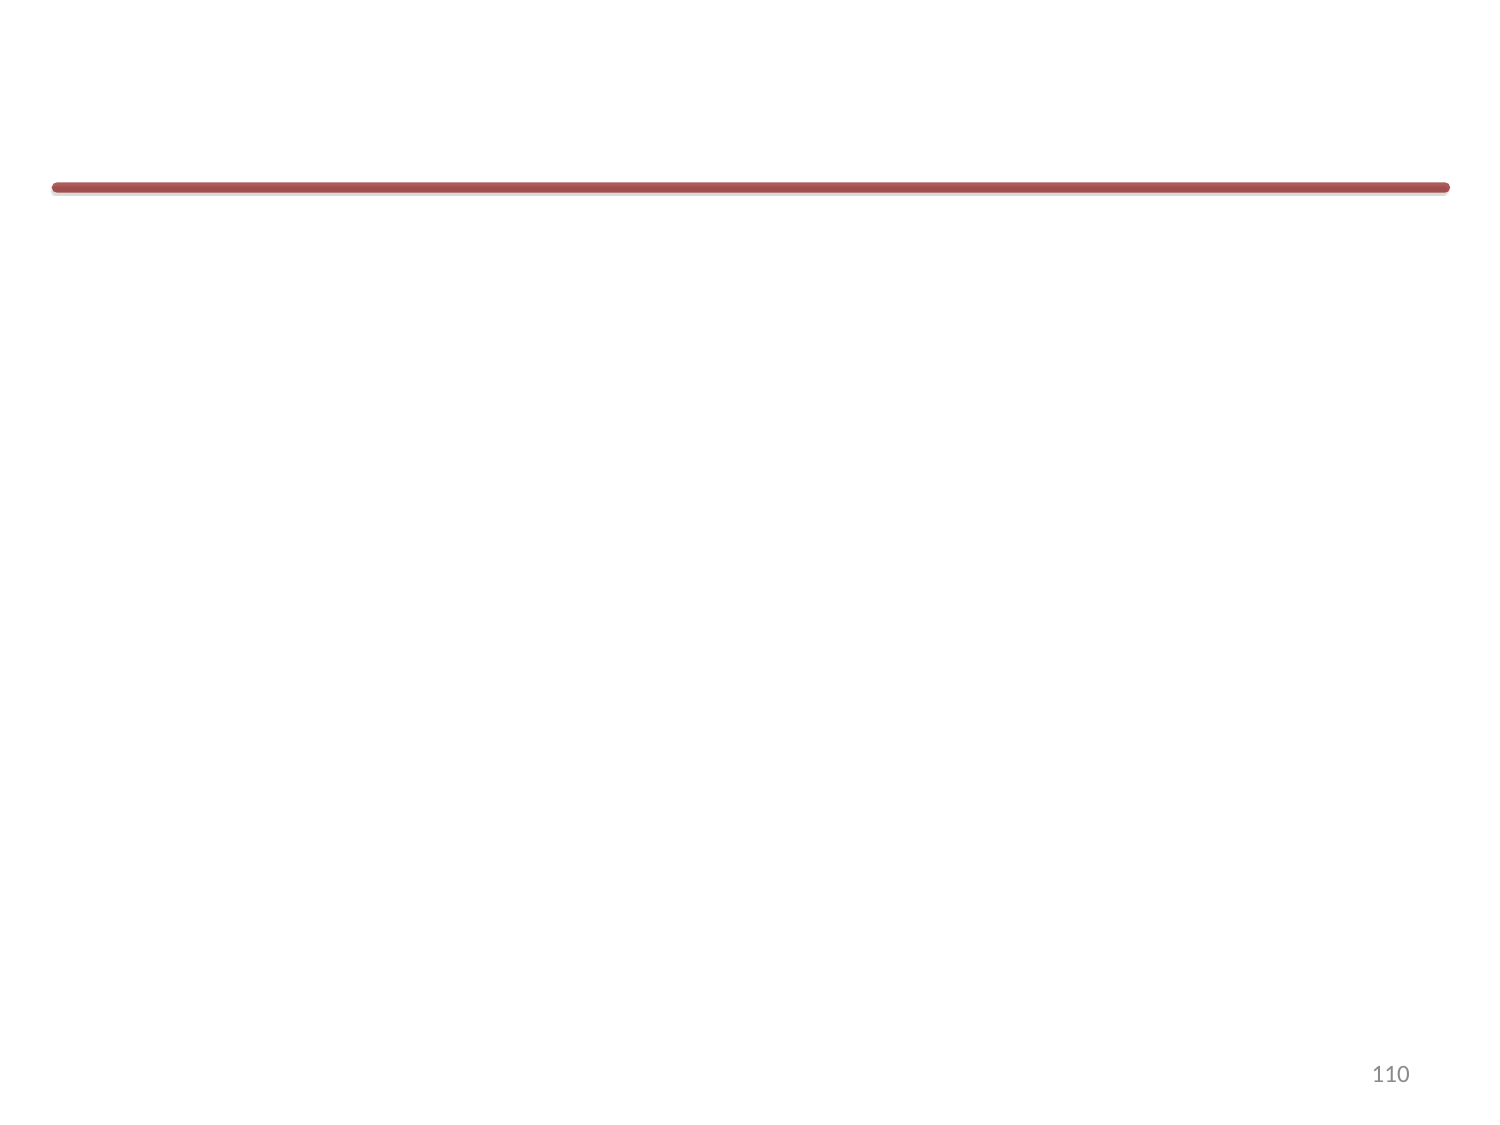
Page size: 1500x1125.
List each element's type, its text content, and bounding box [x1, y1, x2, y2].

slide_number 110 [1074, 1042, 1425, 1103]
